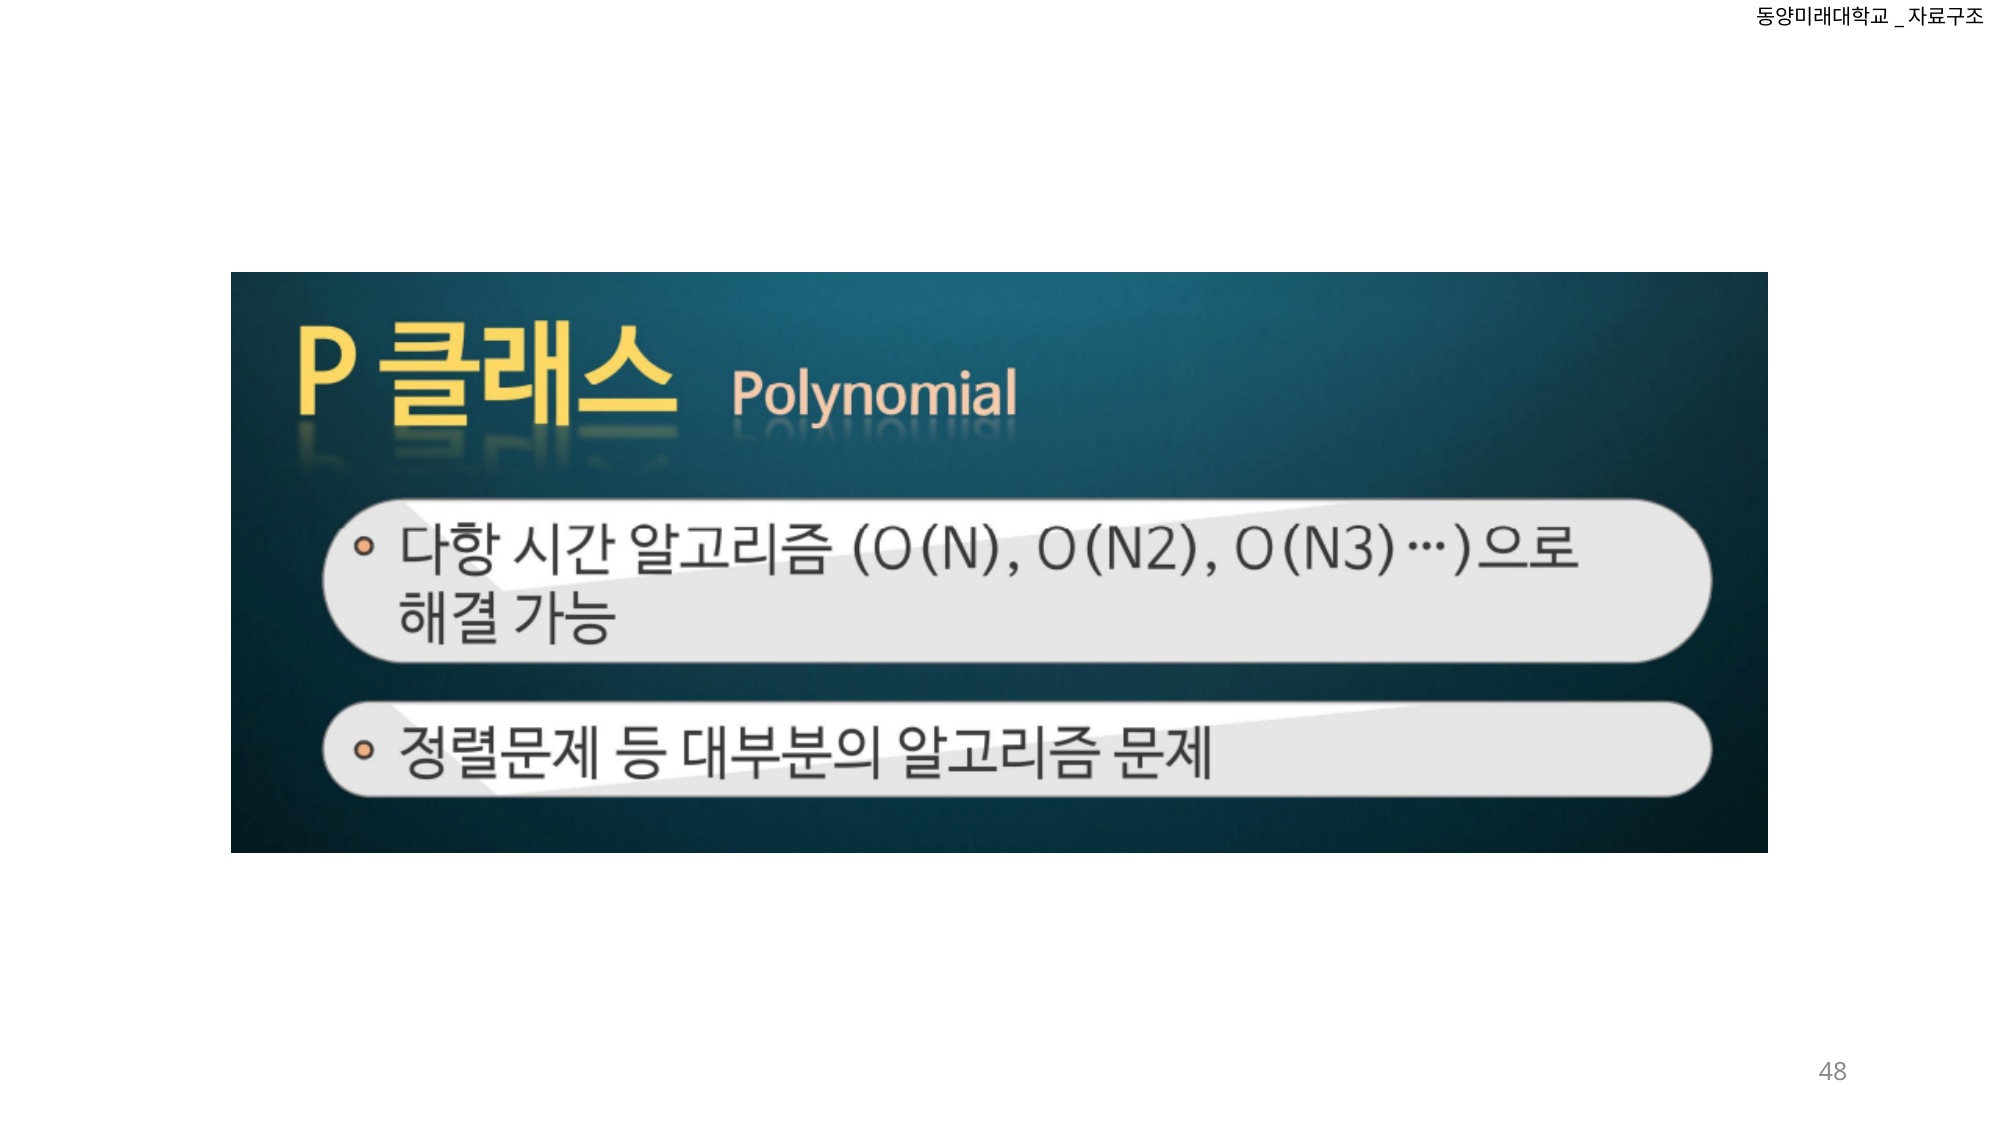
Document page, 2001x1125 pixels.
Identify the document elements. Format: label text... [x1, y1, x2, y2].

slide_number 48 [1412, 1042, 1863, 1103]
text_box 동양미래대학교_자료구조 [1474, 0, 2000, 120]
picture [231, 272, 1768, 853]
